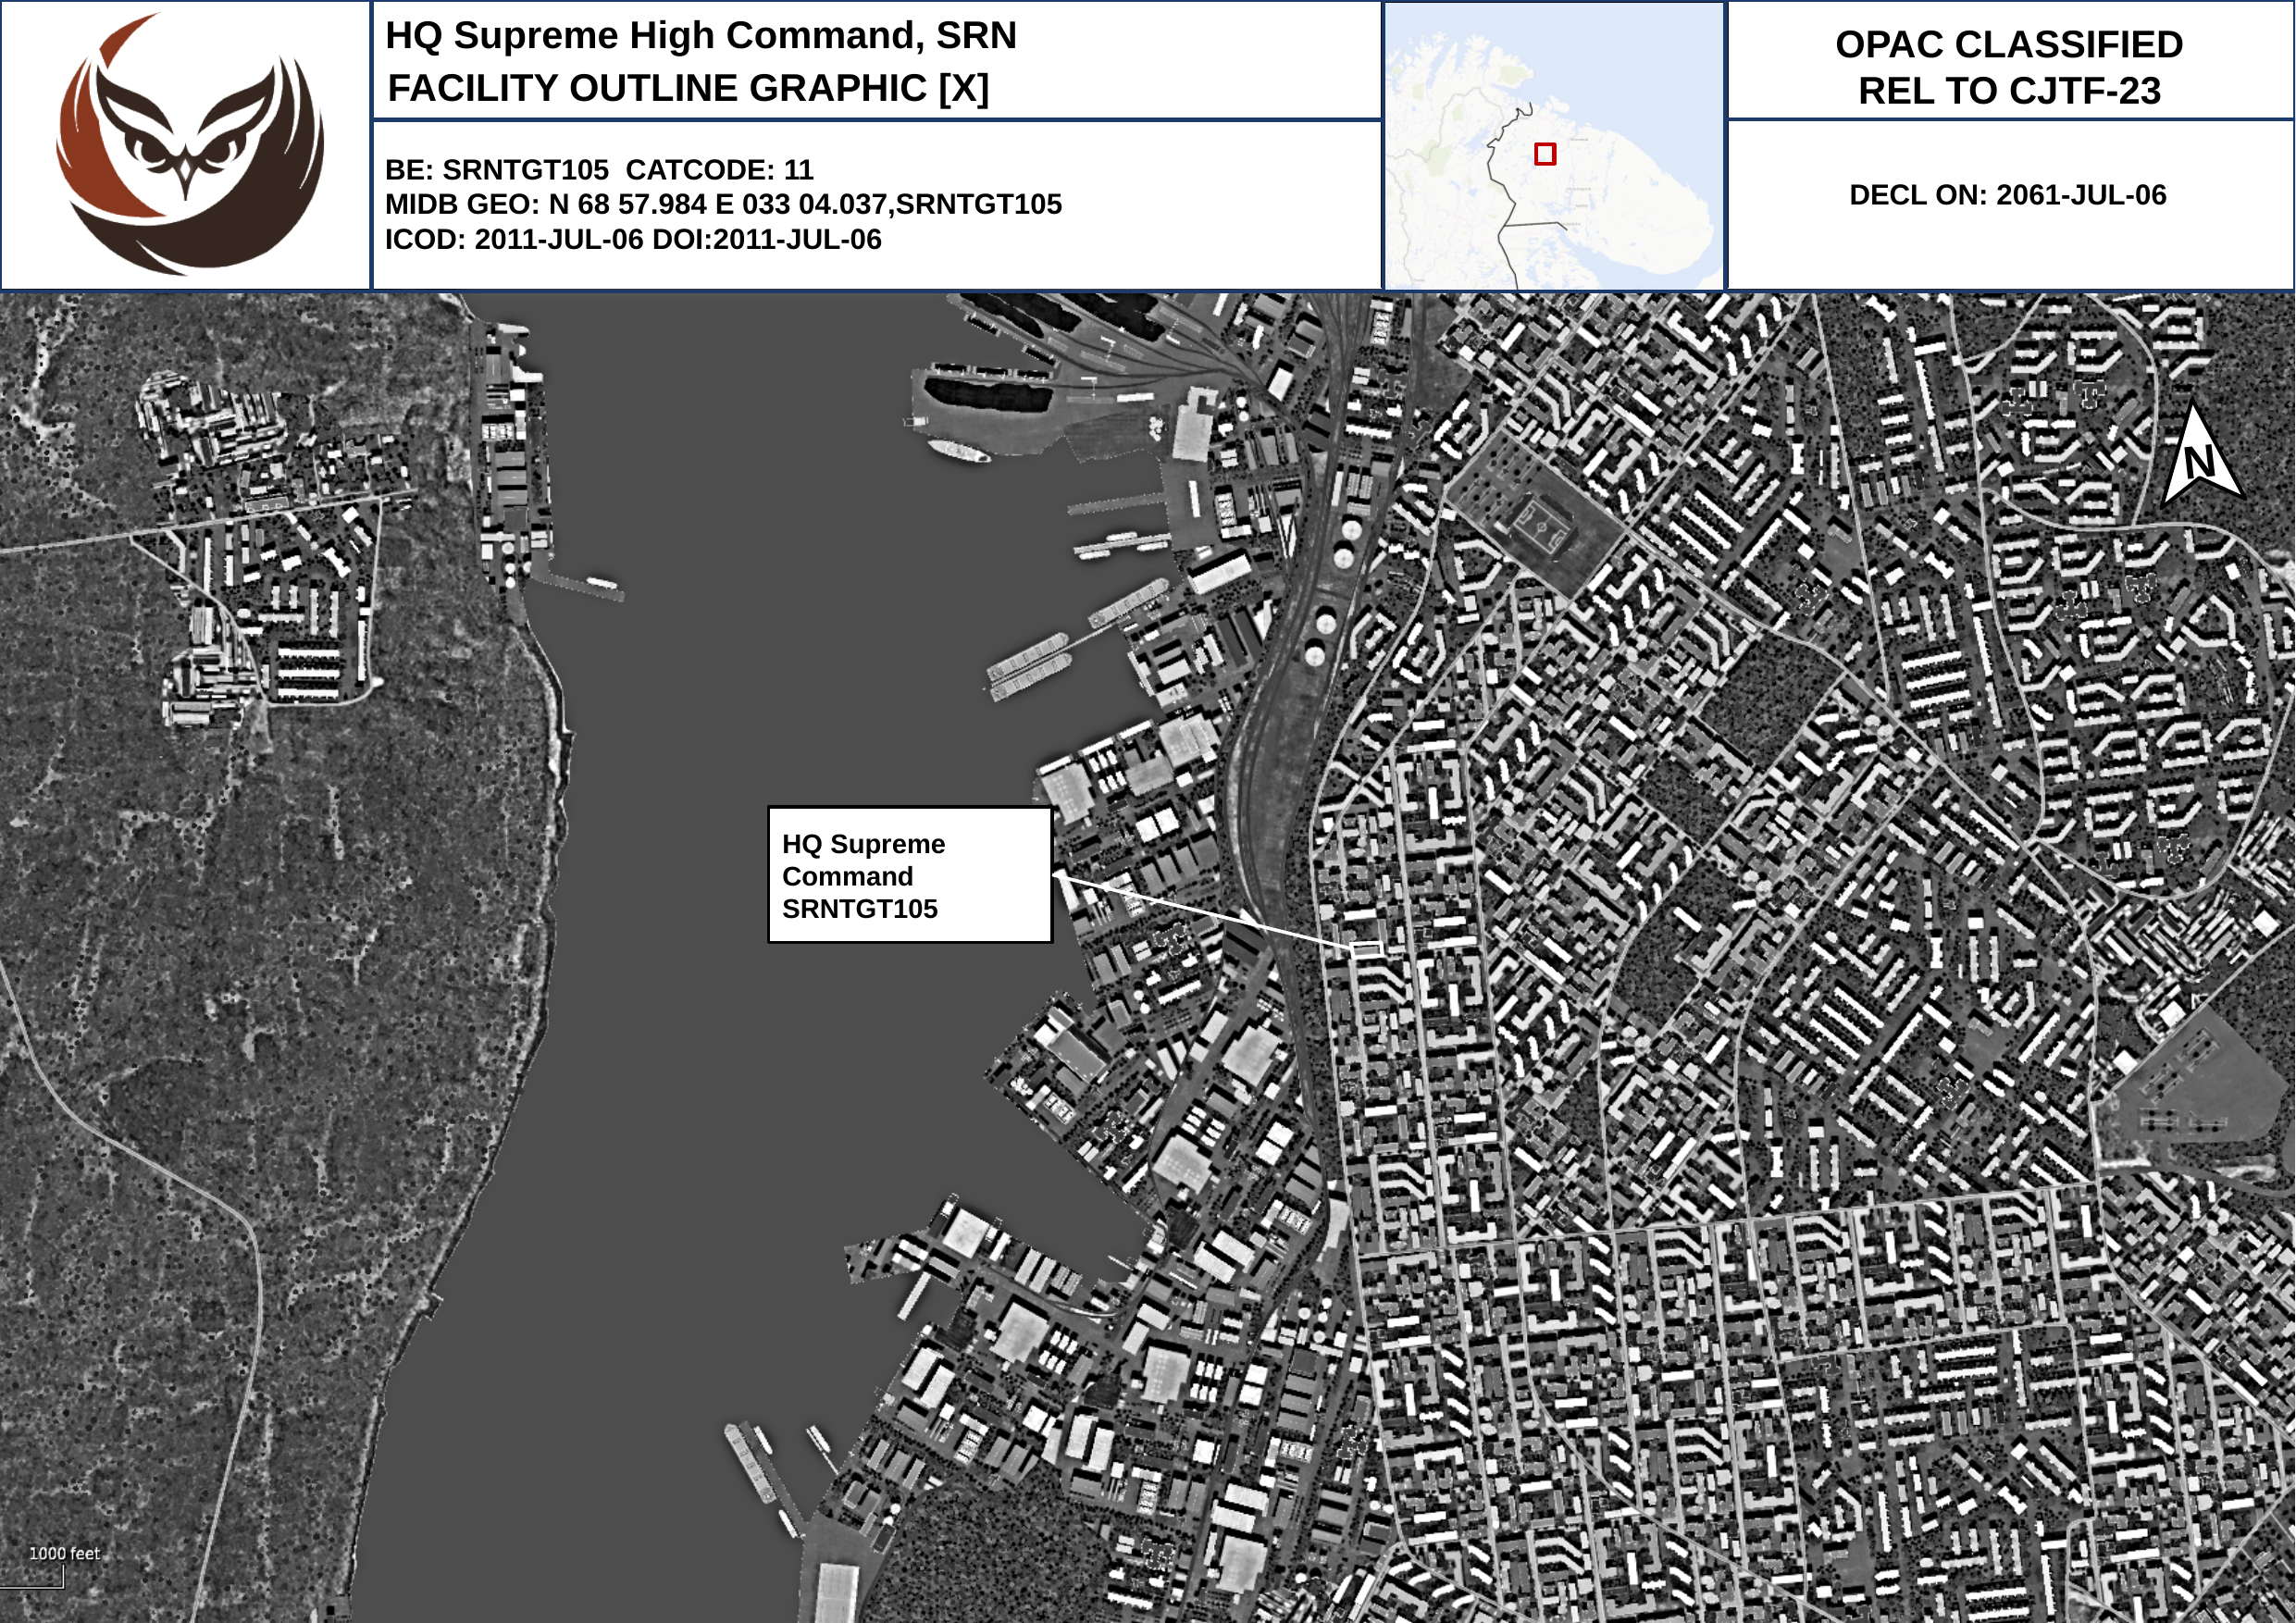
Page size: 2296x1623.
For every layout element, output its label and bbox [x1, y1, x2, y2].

text_box [2154, 399, 2240, 505]
picture [0, 302, 2296, 1623]
text_box [1051, 874, 1351, 949]
text_box [0, 0, 2296, 302]
